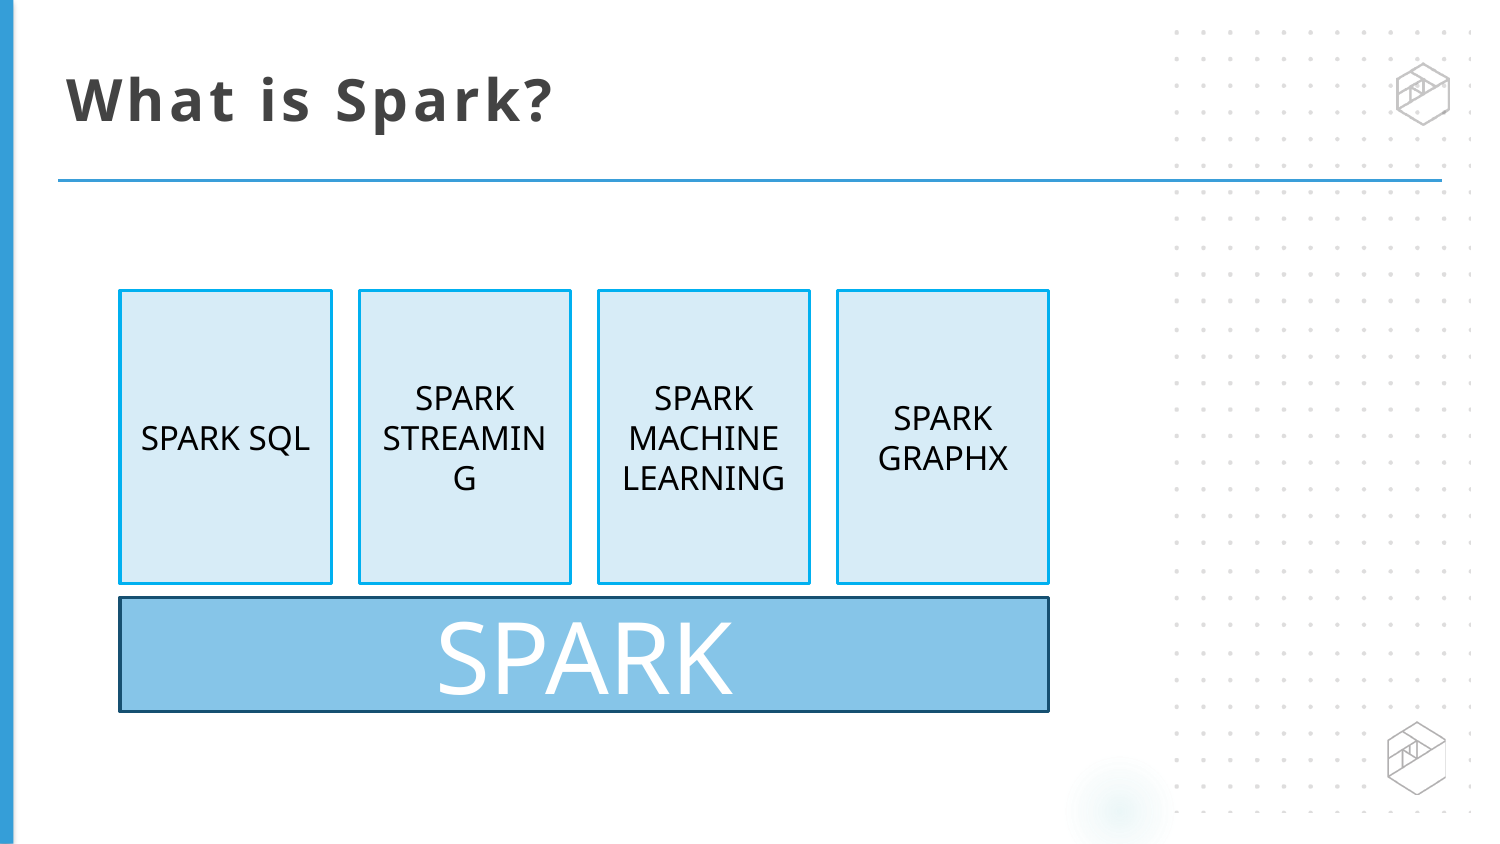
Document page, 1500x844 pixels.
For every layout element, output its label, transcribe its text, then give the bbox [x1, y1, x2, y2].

picture [1396, 62, 1451, 126]
text_box SPARK MACHINE LEARNING [597, 289, 811, 585]
text_box SPARK SQL [118, 289, 333, 585]
title What is Spark? [51, 48, 1135, 142]
text_box SPARK GRAPHX [836, 289, 1050, 585]
text_box SPARK STREAMING [358, 289, 572, 585]
text_box SPARK [118, 596, 1050, 713]
picture [1058, 750, 1181, 844]
